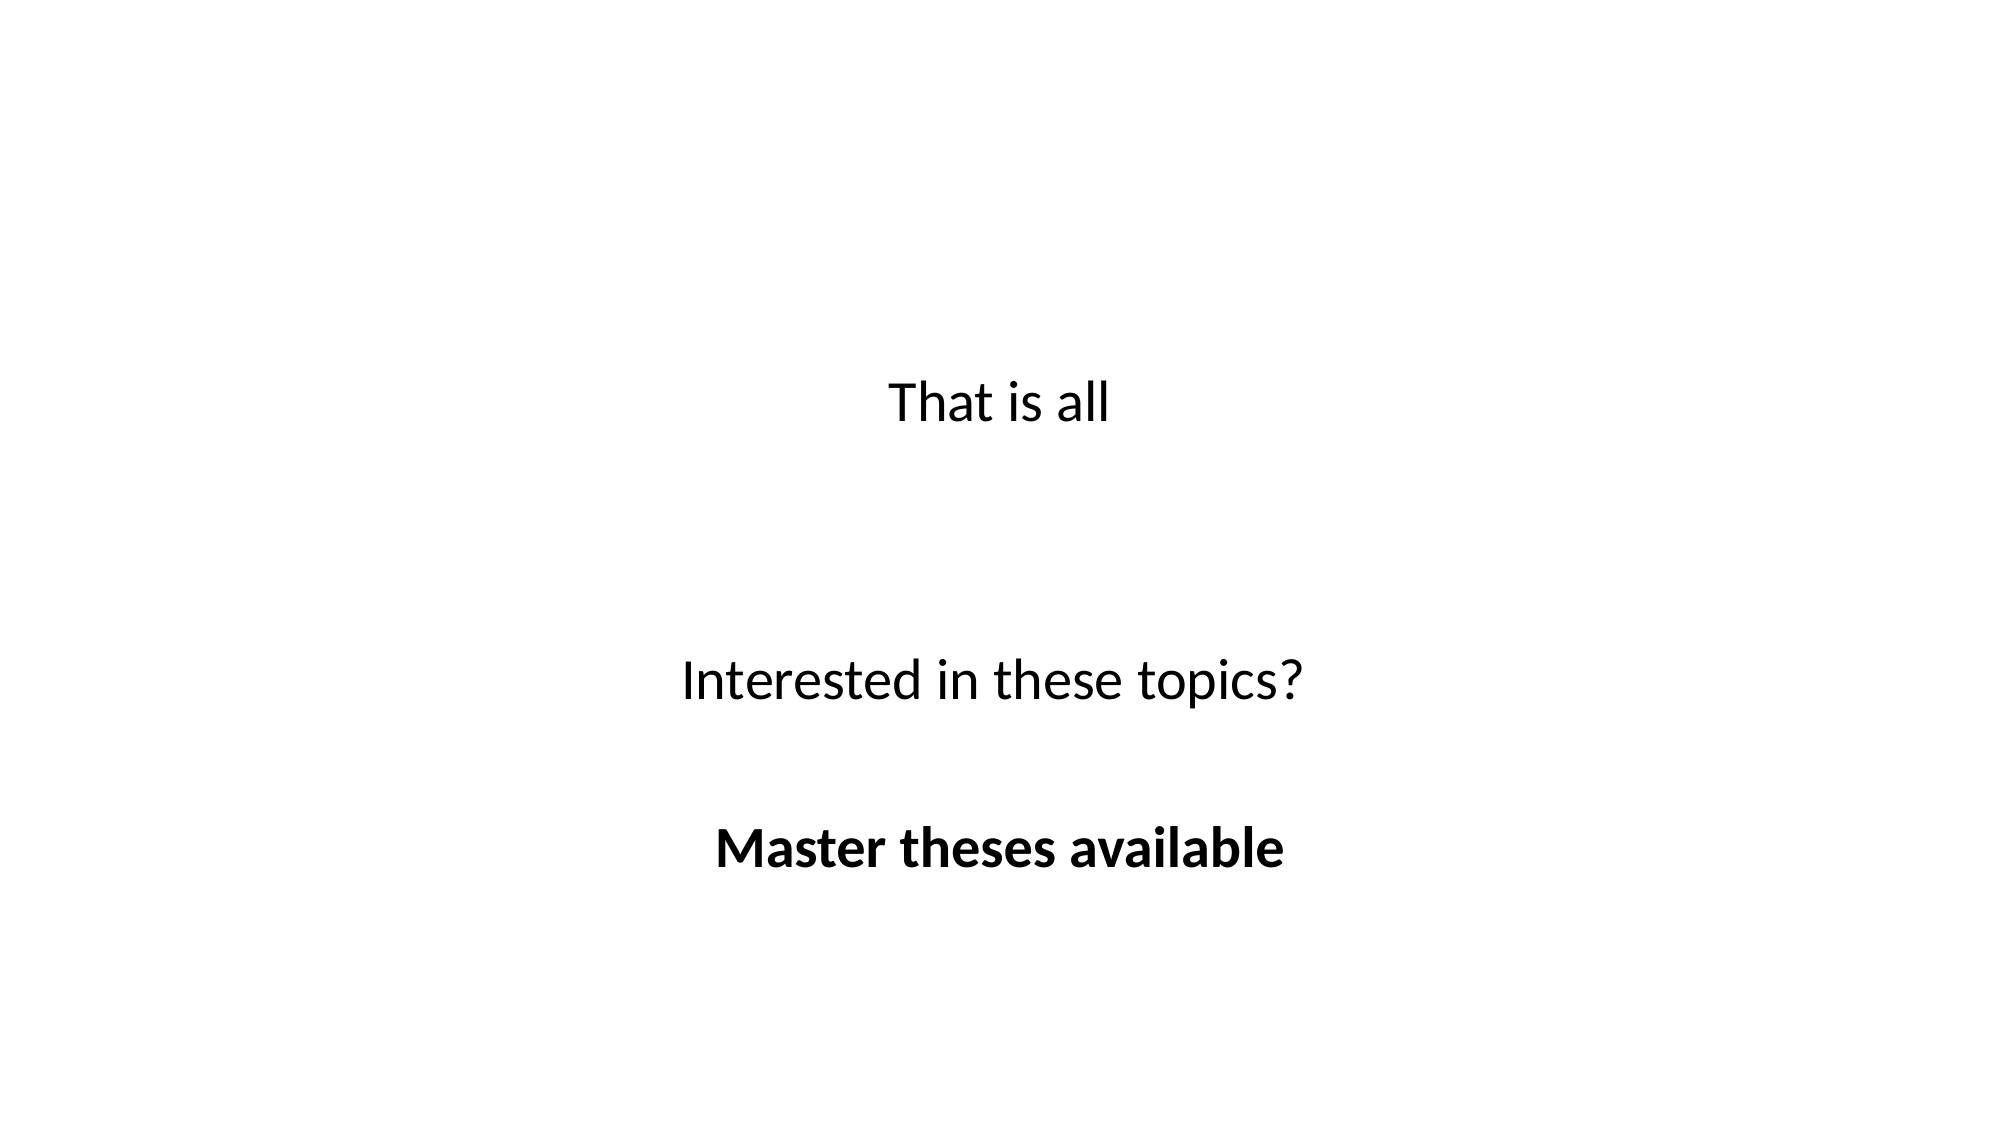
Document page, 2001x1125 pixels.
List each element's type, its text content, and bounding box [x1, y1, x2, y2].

text_box That is all [137, 363, 1863, 443]
list Interested in these topics? Master theses available [137, 641, 1863, 1014]
